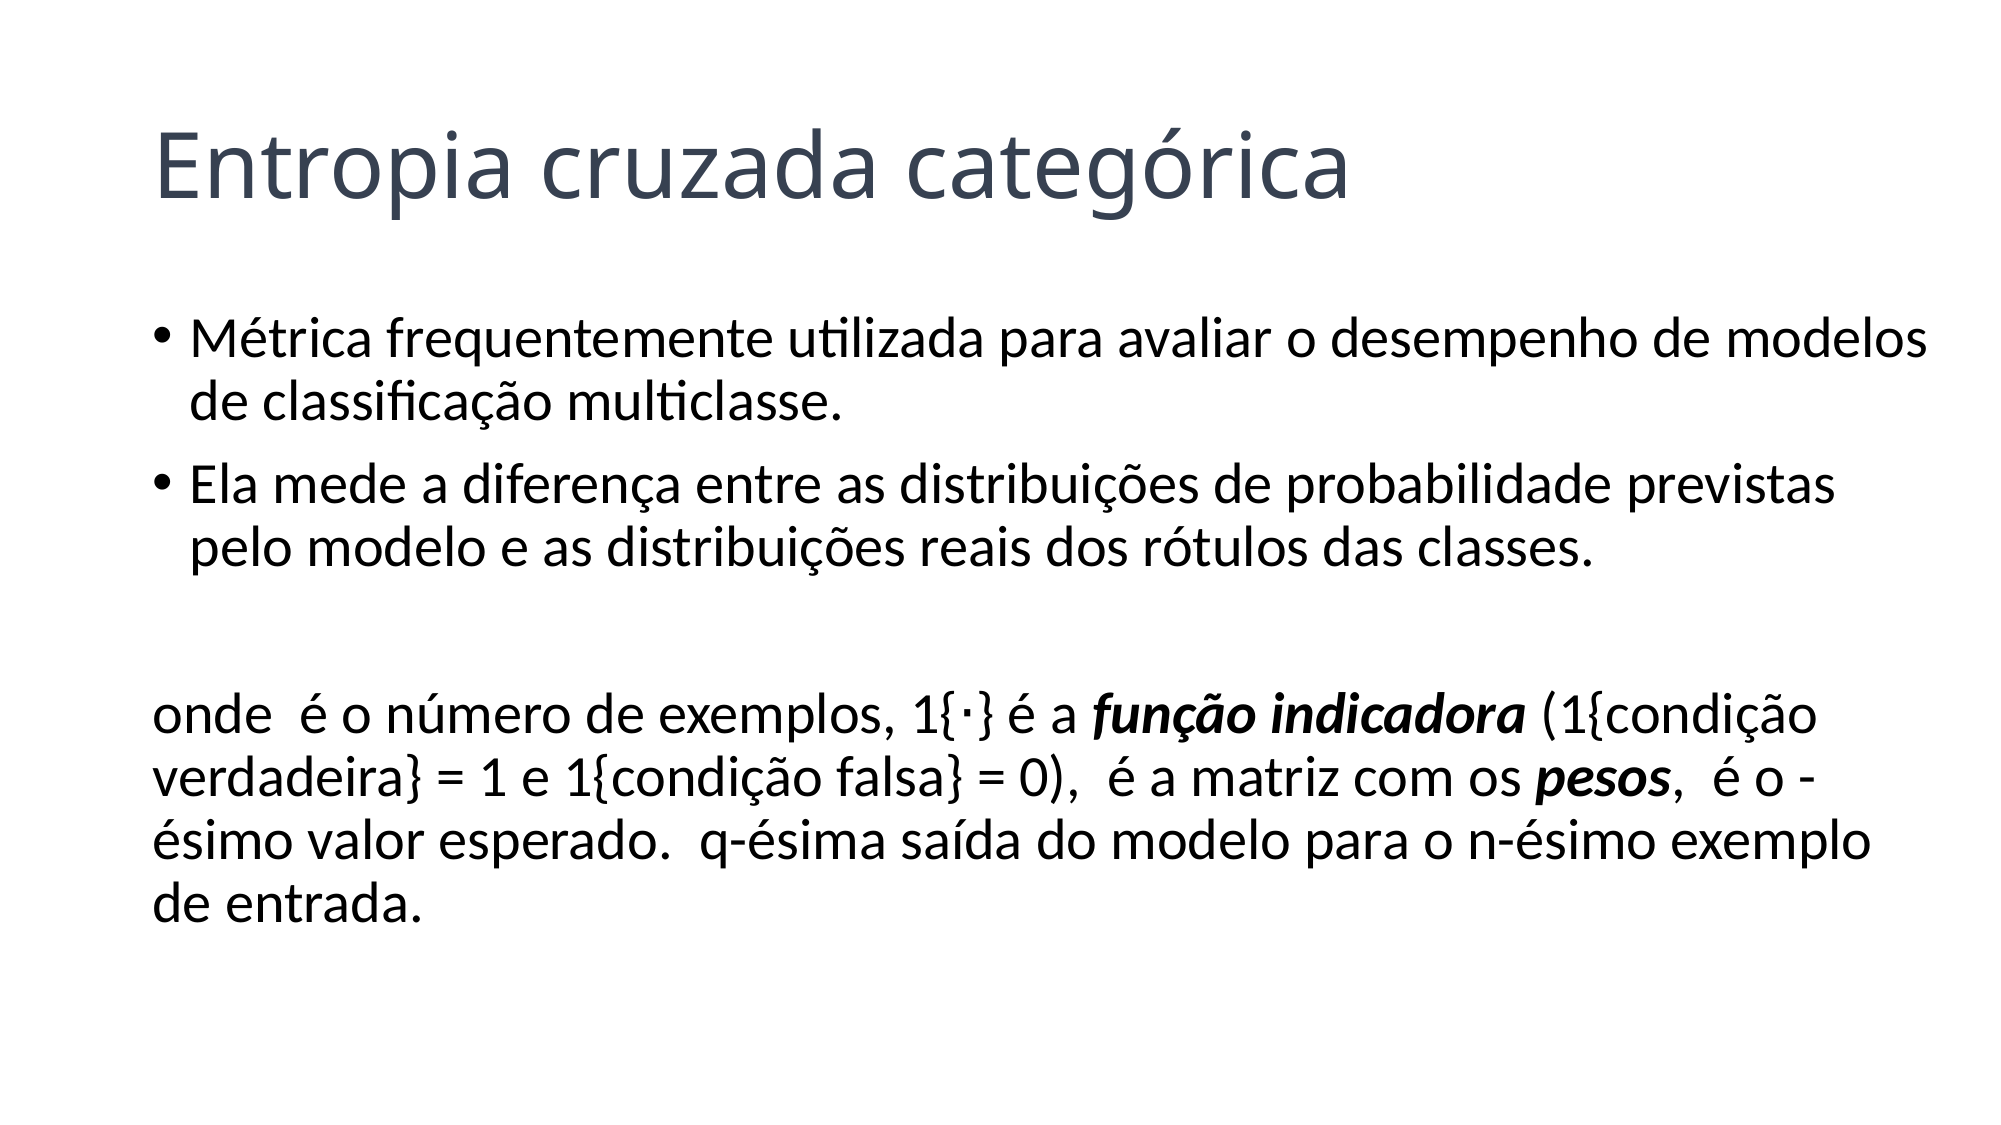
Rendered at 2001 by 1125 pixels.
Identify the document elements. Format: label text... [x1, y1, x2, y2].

title Entropia cruzada categórica [137, 59, 1863, 278]
